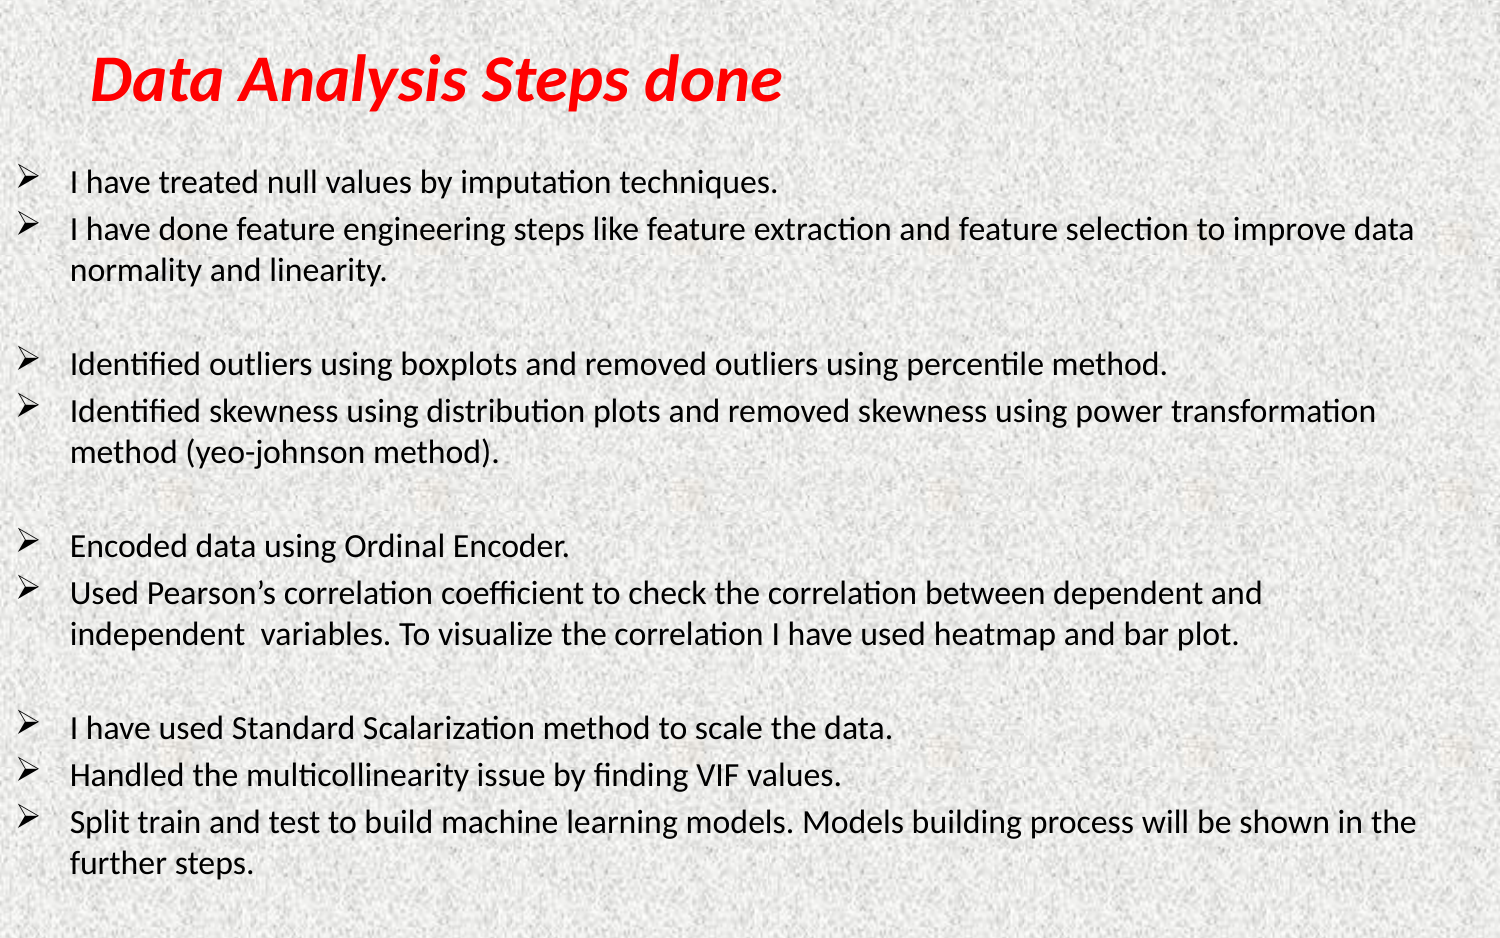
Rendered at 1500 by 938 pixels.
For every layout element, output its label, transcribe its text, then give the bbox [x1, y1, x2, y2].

picture [0, 0, 1500, 938]
title Data Analysis Steps done [0, 23, 875, 127]
list I have treated null values by imputation techniques. I have done feature engineering steps like feature extraction and feature selection to improve data normality and linearity. Identified outliers using boxplots and removed outliers using percentile method. Identified skewness using distribution plots and removed skewness using power transformation method (yeo-johnson method). Encoded data using Ordinal Encoder. Used Pearson’s correlation coefficient to check the correlation between dependent and independent variables. To visualize the correlation I have used heatmap and bar plot. I have used Standard Scalarization method to scale the data. Handled the multicollinearity issue by finding VIF values. Split train and test to build machine learning models. Models building process will be shown in the further steps. [0, 152, 1454, 891]
